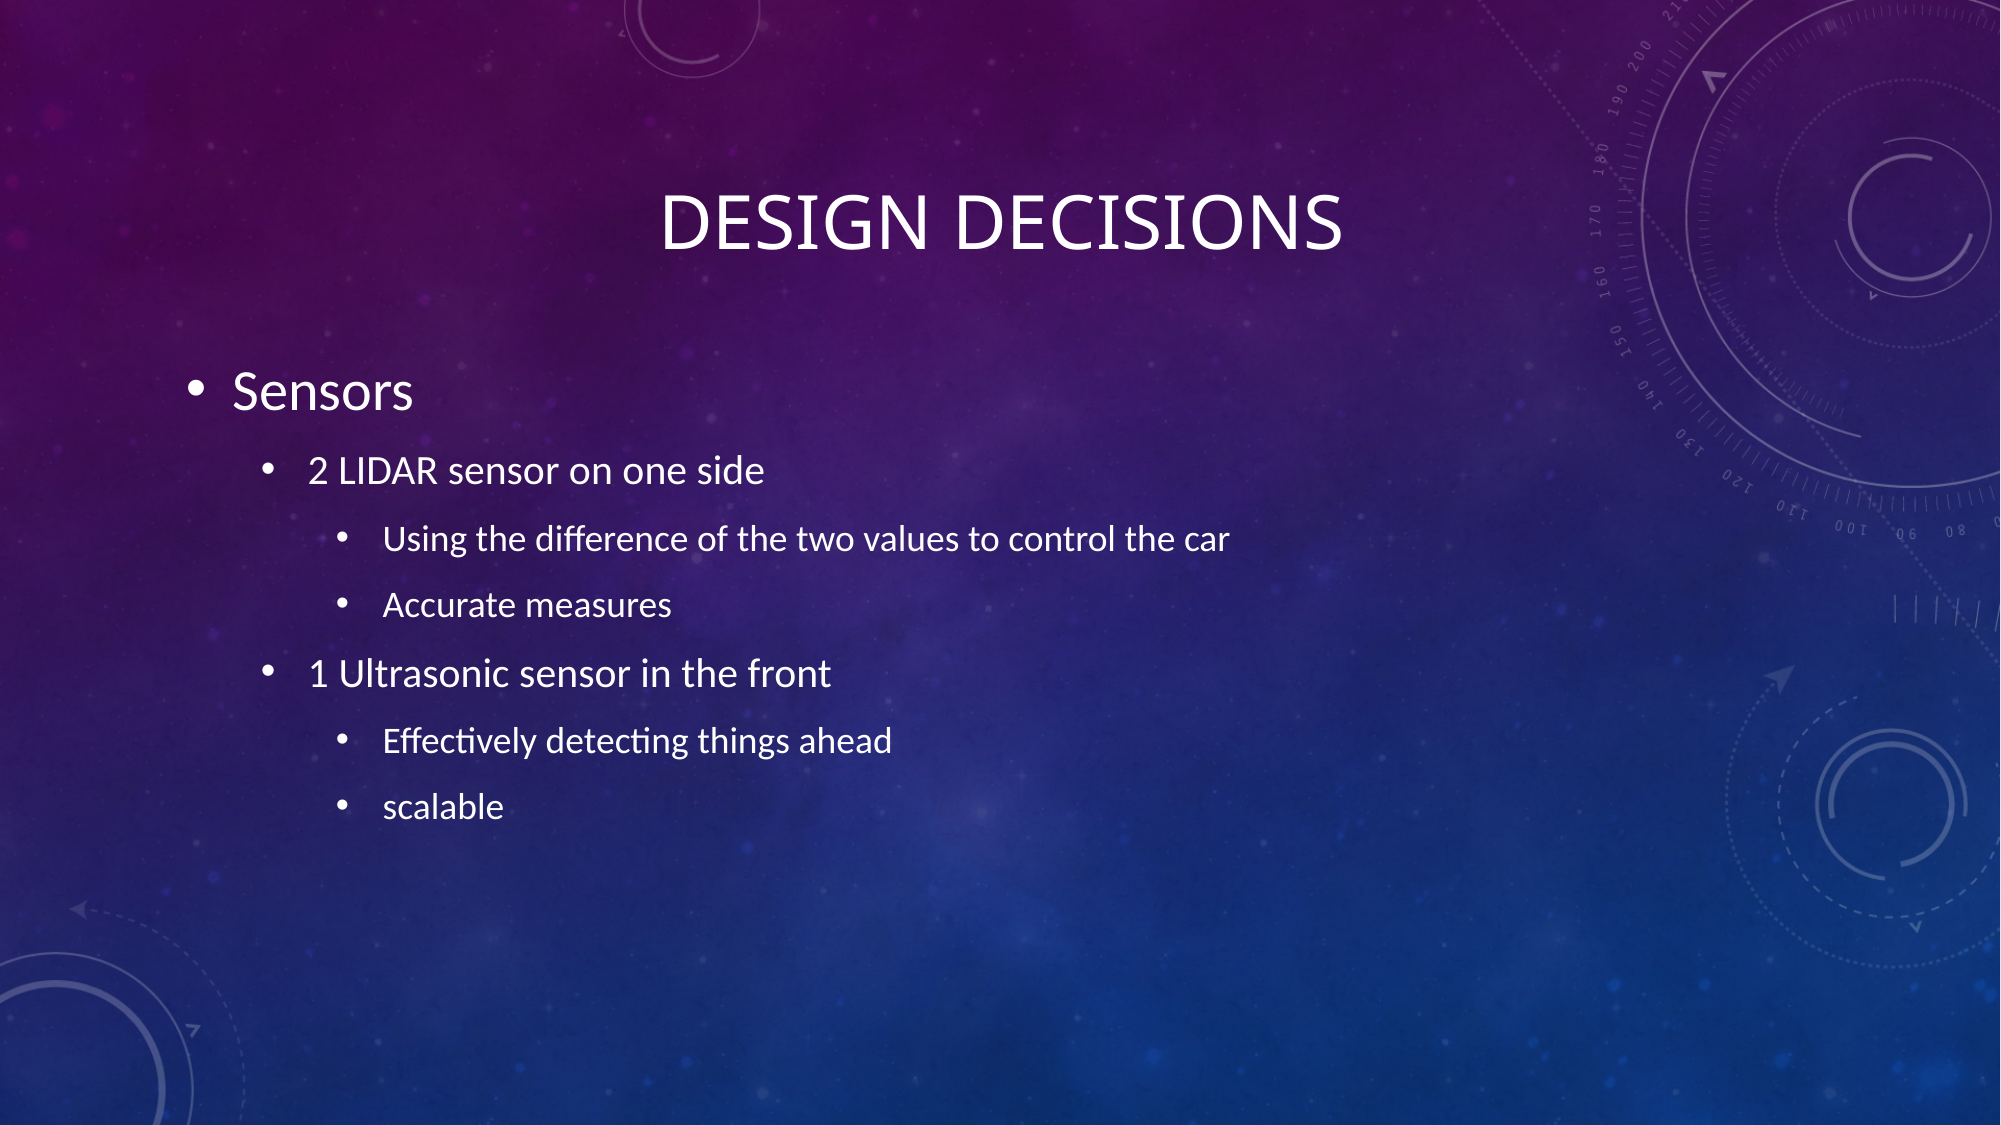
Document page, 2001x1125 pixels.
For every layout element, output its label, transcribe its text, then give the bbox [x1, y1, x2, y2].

list Sensors 2 LIDAR sensor on one side Using the difference of the two values to control the car Accurate measures 1 Ultrasonic sensor in the front Effectively detecting things ahead scalable [170, 338, 1833, 907]
title DESIGN DECISIONS [170, 99, 1833, 338]
picture [0, 0, 2001, 1125]
